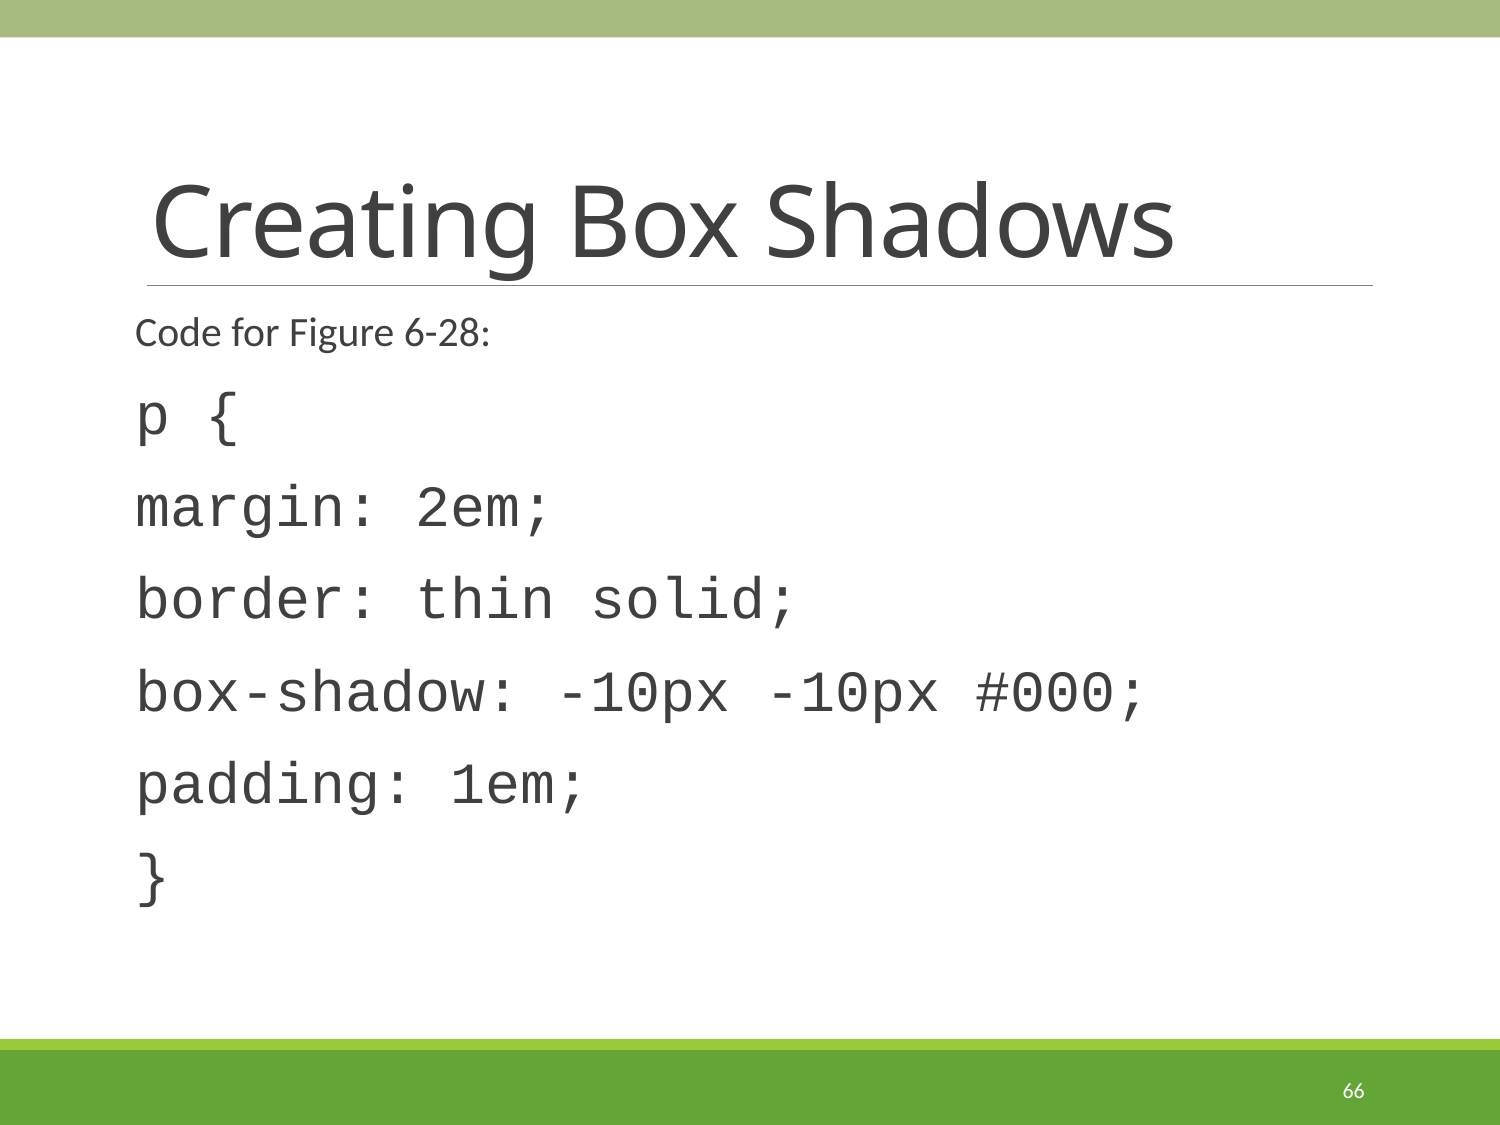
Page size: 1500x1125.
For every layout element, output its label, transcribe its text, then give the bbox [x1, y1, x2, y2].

title Creating Box Shadows [135, 47, 1373, 285]
list Code for Figure 6-28: p { margin: 2em; border: thin solid; box-shadow: -10px -10px #000; padding: 1em; } [135, 302, 1373, 963]
slide_number 66 [1218, 1059, 1380, 1120]
